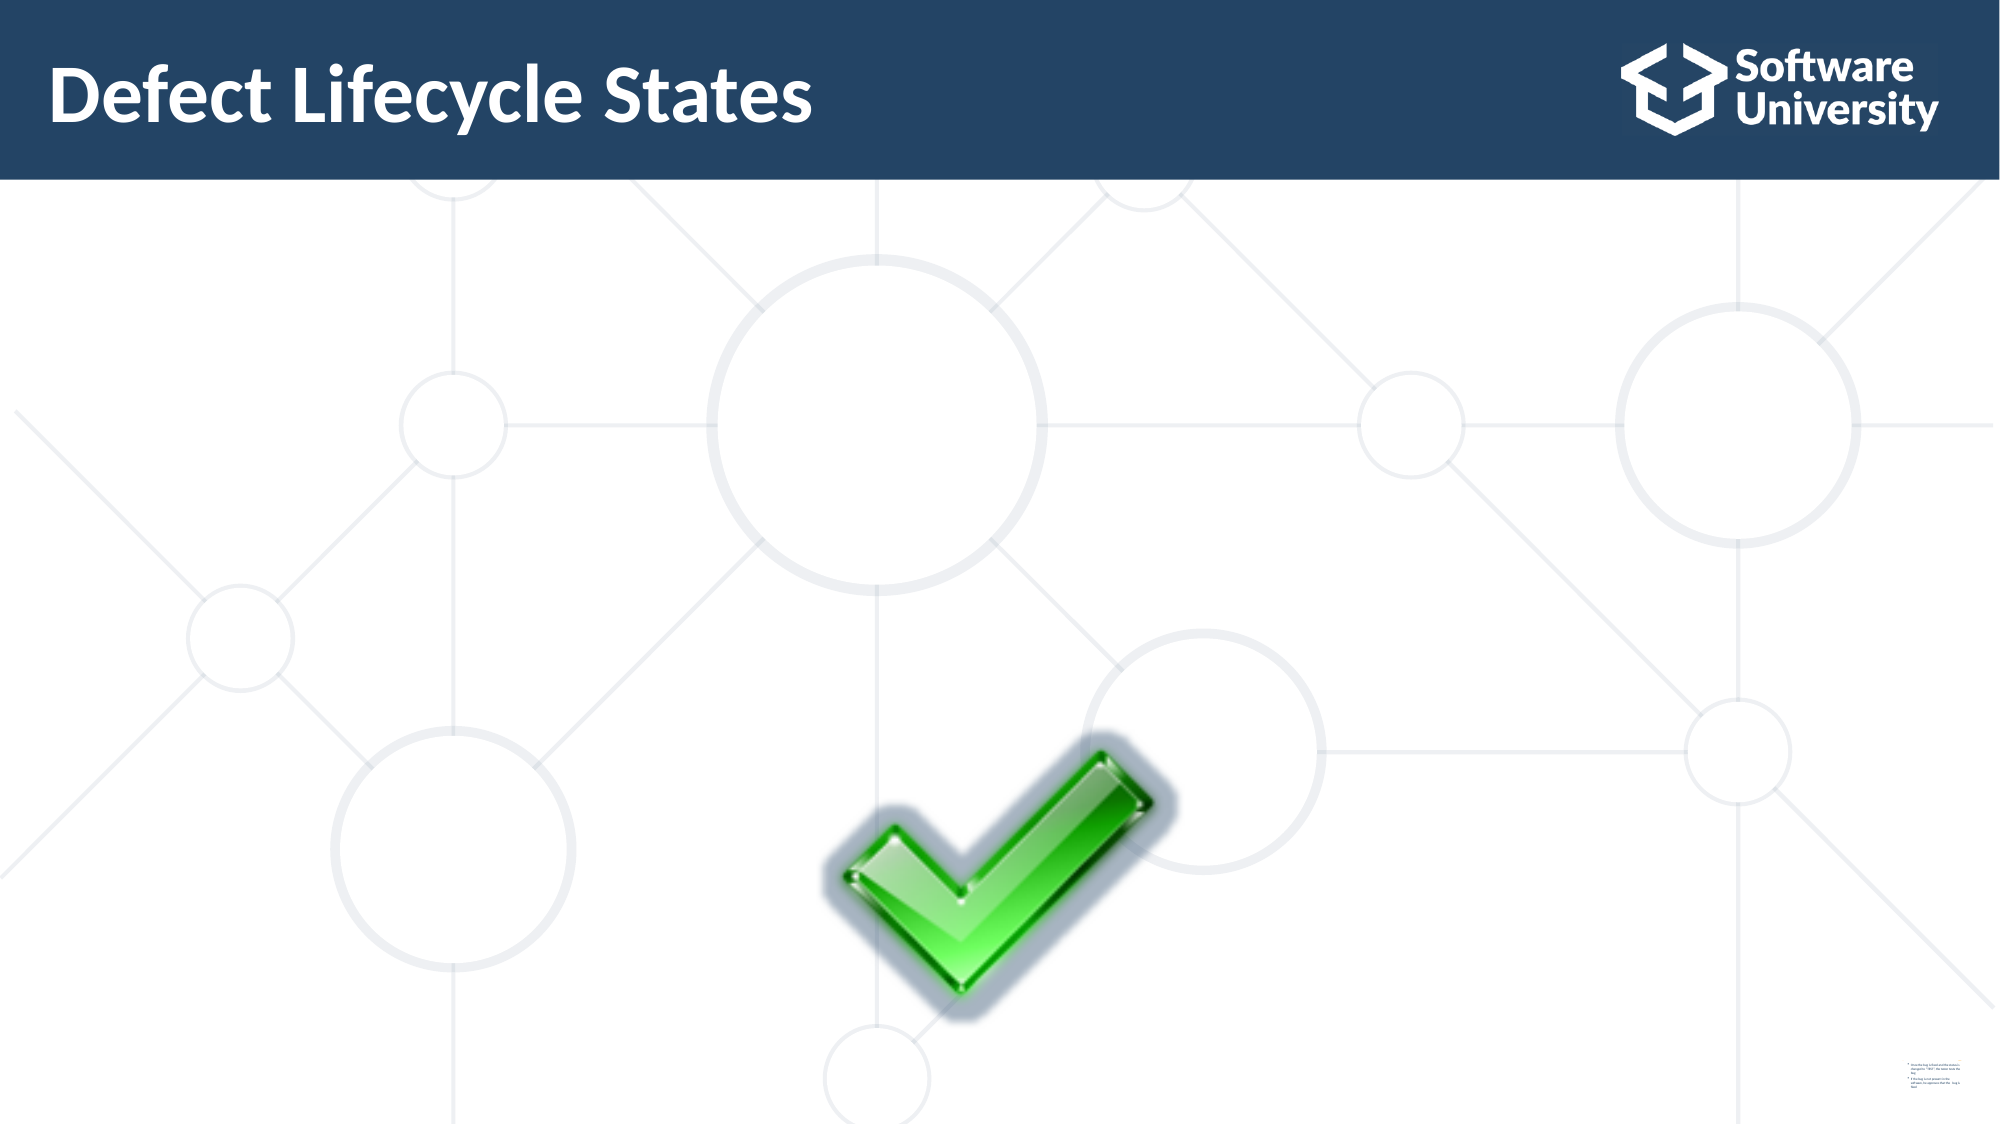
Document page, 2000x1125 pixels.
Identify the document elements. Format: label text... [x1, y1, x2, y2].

slide_number Verified Once the bug is fixed and the status is changed to “TEST”, the tester tests the bug If the bug is not present in the software, he approves that the bug is fixed [1896, 1049, 1968, 1101]
picture [831, 707, 1170, 1046]
picture [1621, 43, 1939, 136]
title Defect Lifecycle States [31, 16, 1591, 162]
